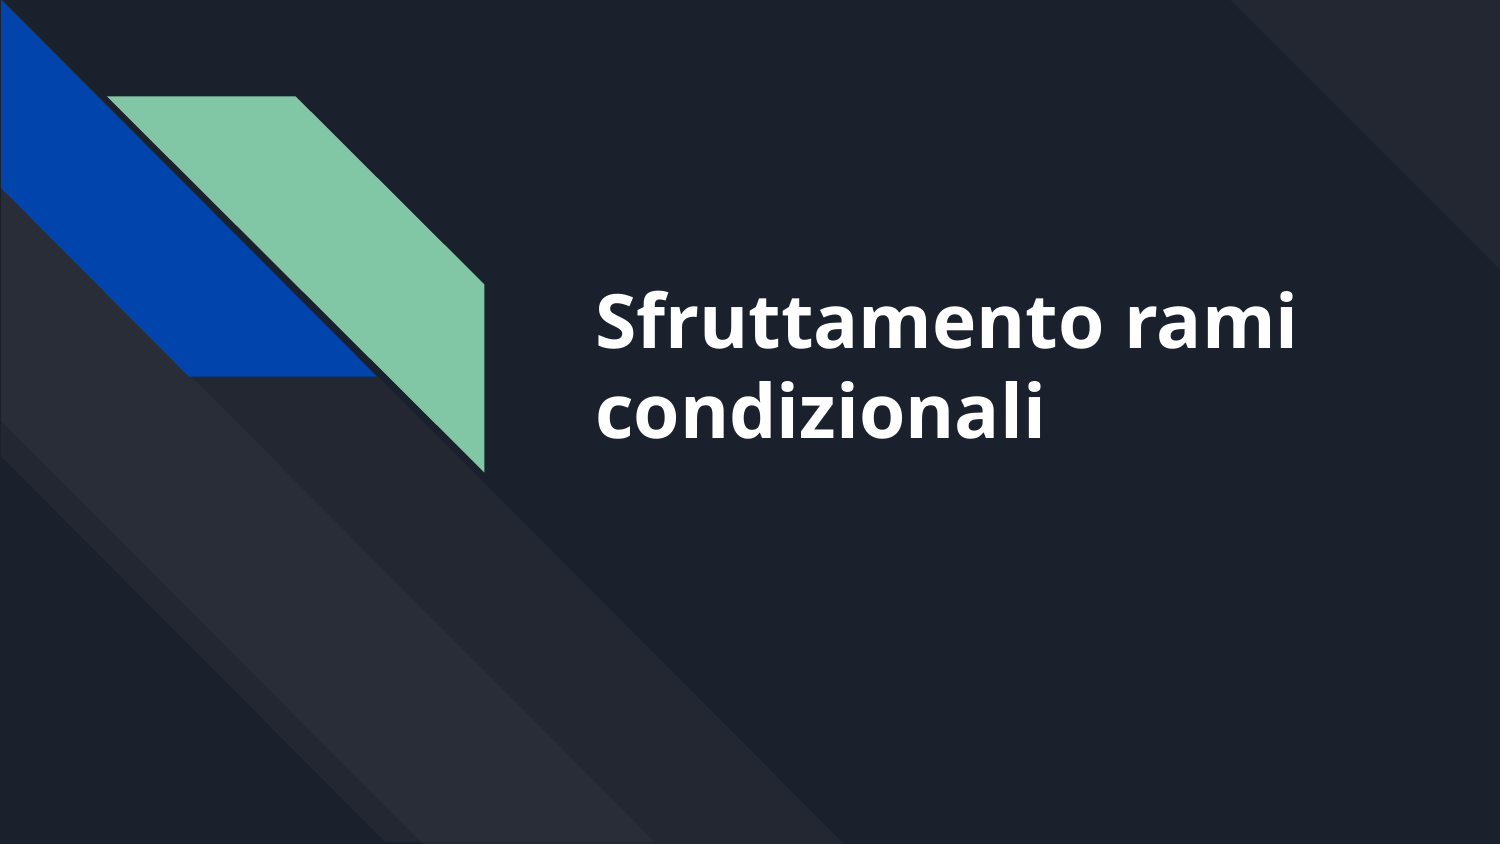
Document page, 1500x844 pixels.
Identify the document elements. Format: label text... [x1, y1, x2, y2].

title Sfruttamento rami condizionali [580, 258, 1404, 518]
